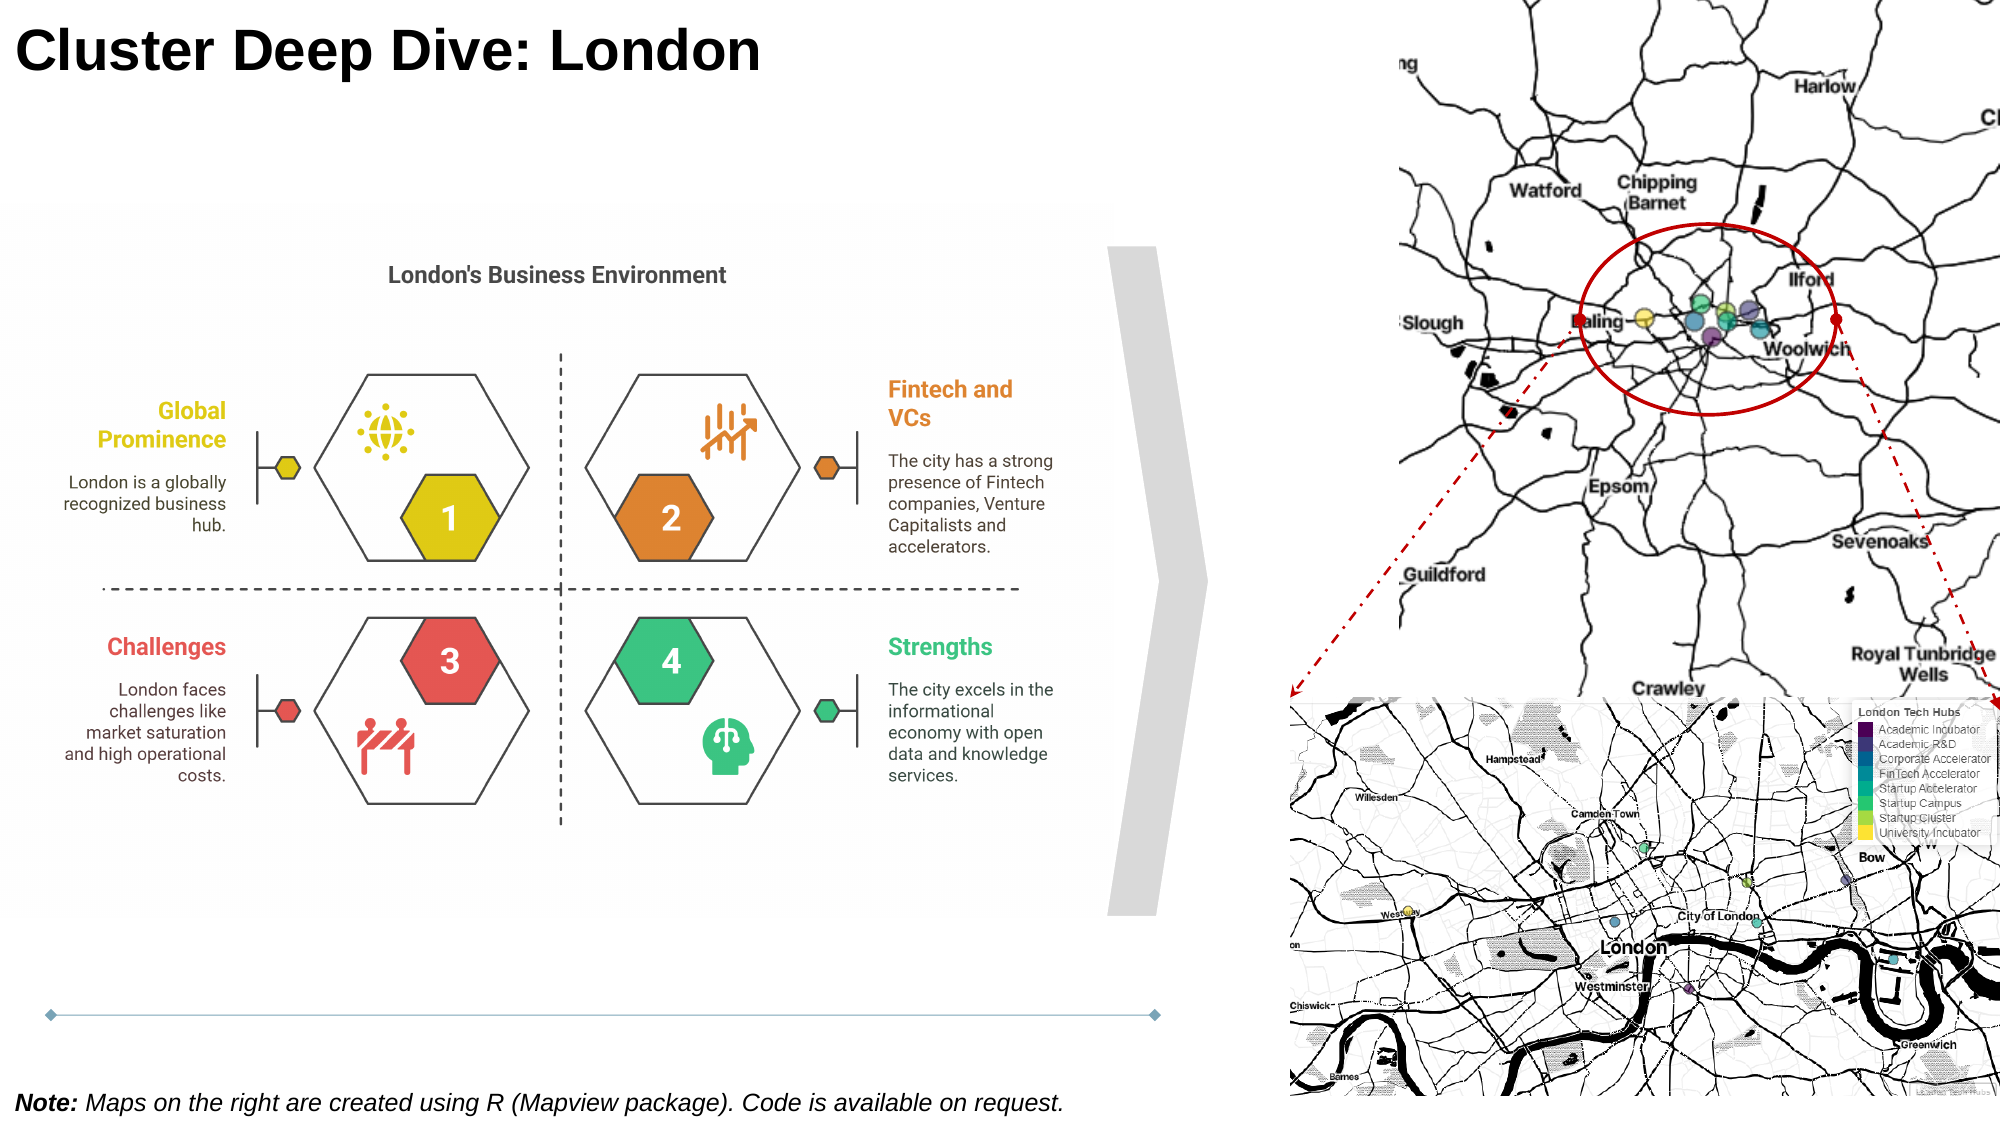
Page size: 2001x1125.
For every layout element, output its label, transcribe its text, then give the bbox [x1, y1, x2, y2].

picture [1289, 0, 2000, 1096]
picture [0, 203, 1114, 919]
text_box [1289, 318, 1581, 698]
text_box Note: Maps on the right are created using R (Mapview package). Code is available on request. [0, 1079, 1248, 1125]
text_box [1835, 318, 2000, 711]
text_box [1103, 243, 1212, 920]
title Cluster Deep Dive: London [0, 0, 1399, 104]
